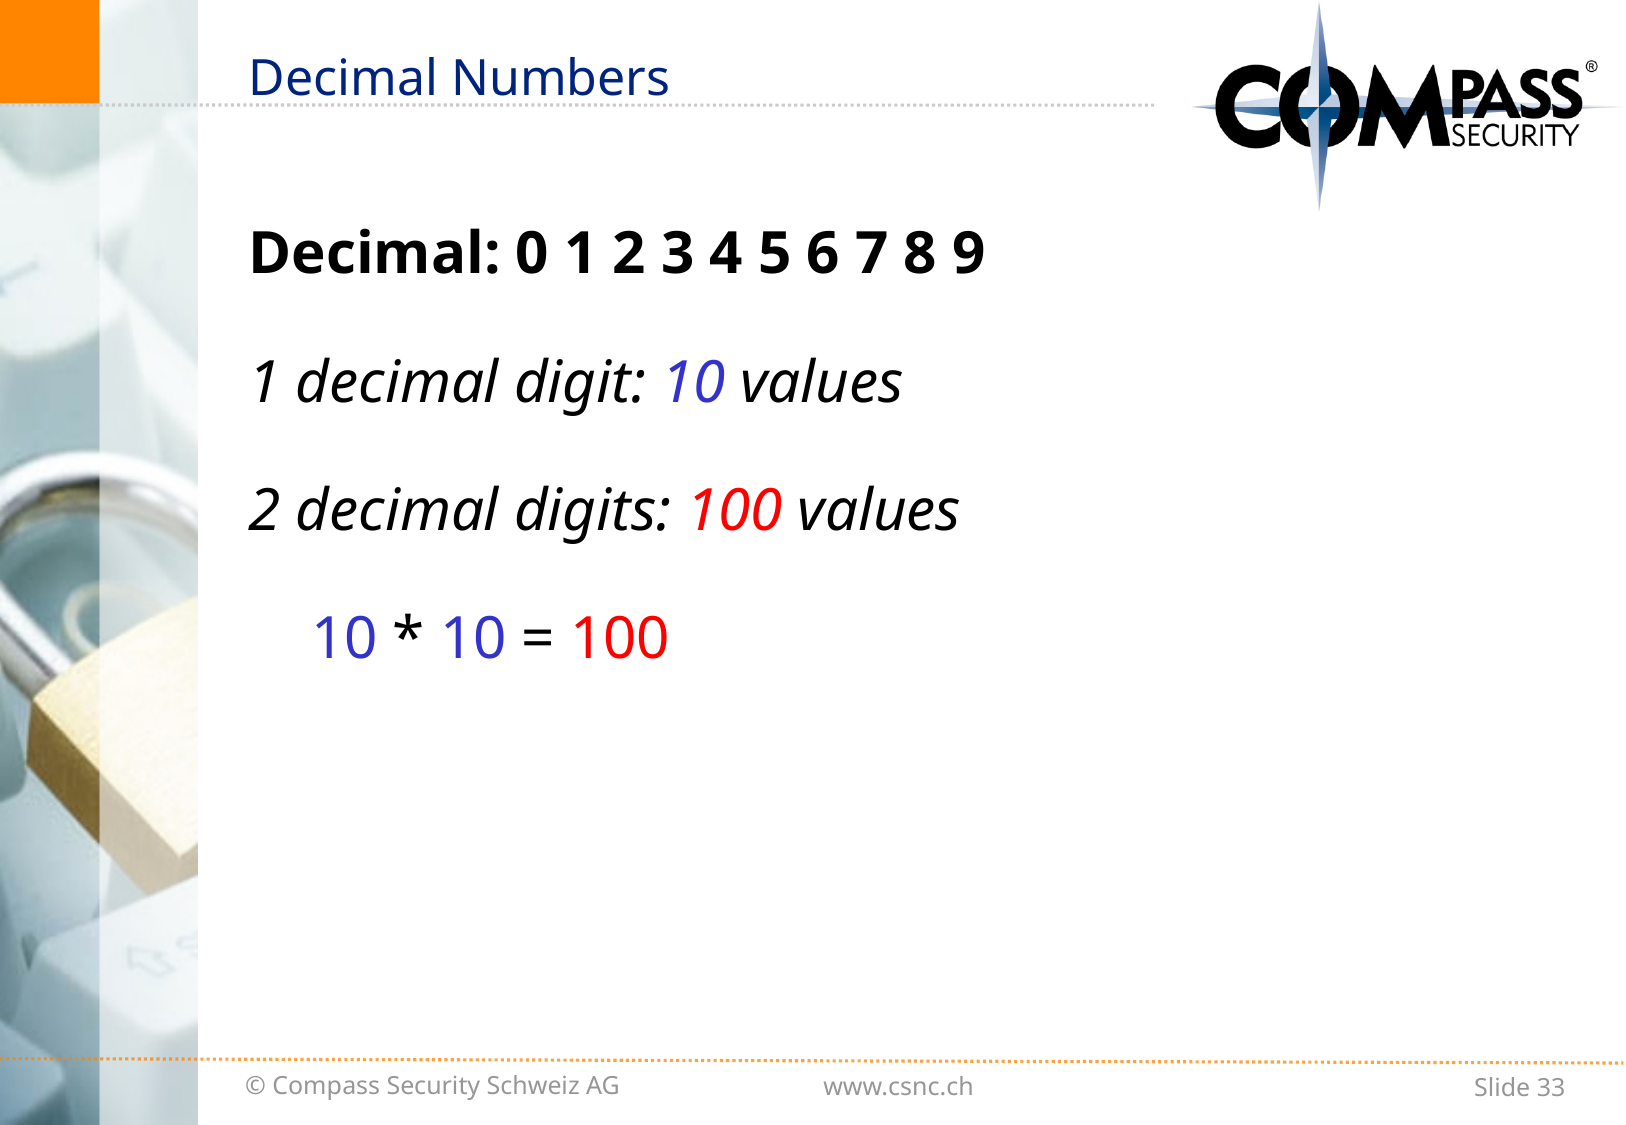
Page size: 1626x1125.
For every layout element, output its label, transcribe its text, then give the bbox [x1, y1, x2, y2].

list Decimal: 0 1 2 3 4 5 6 7 8 9 1 decimal digit: 10 values 2 decimal digits: 100 values 10 * 10 = 100 [233, 208, 1584, 1033]
picture [1192, 1, 1624, 212]
picture [0, 0, 198, 1125]
title Decimal Numbers [233, 0, 1144, 151]
